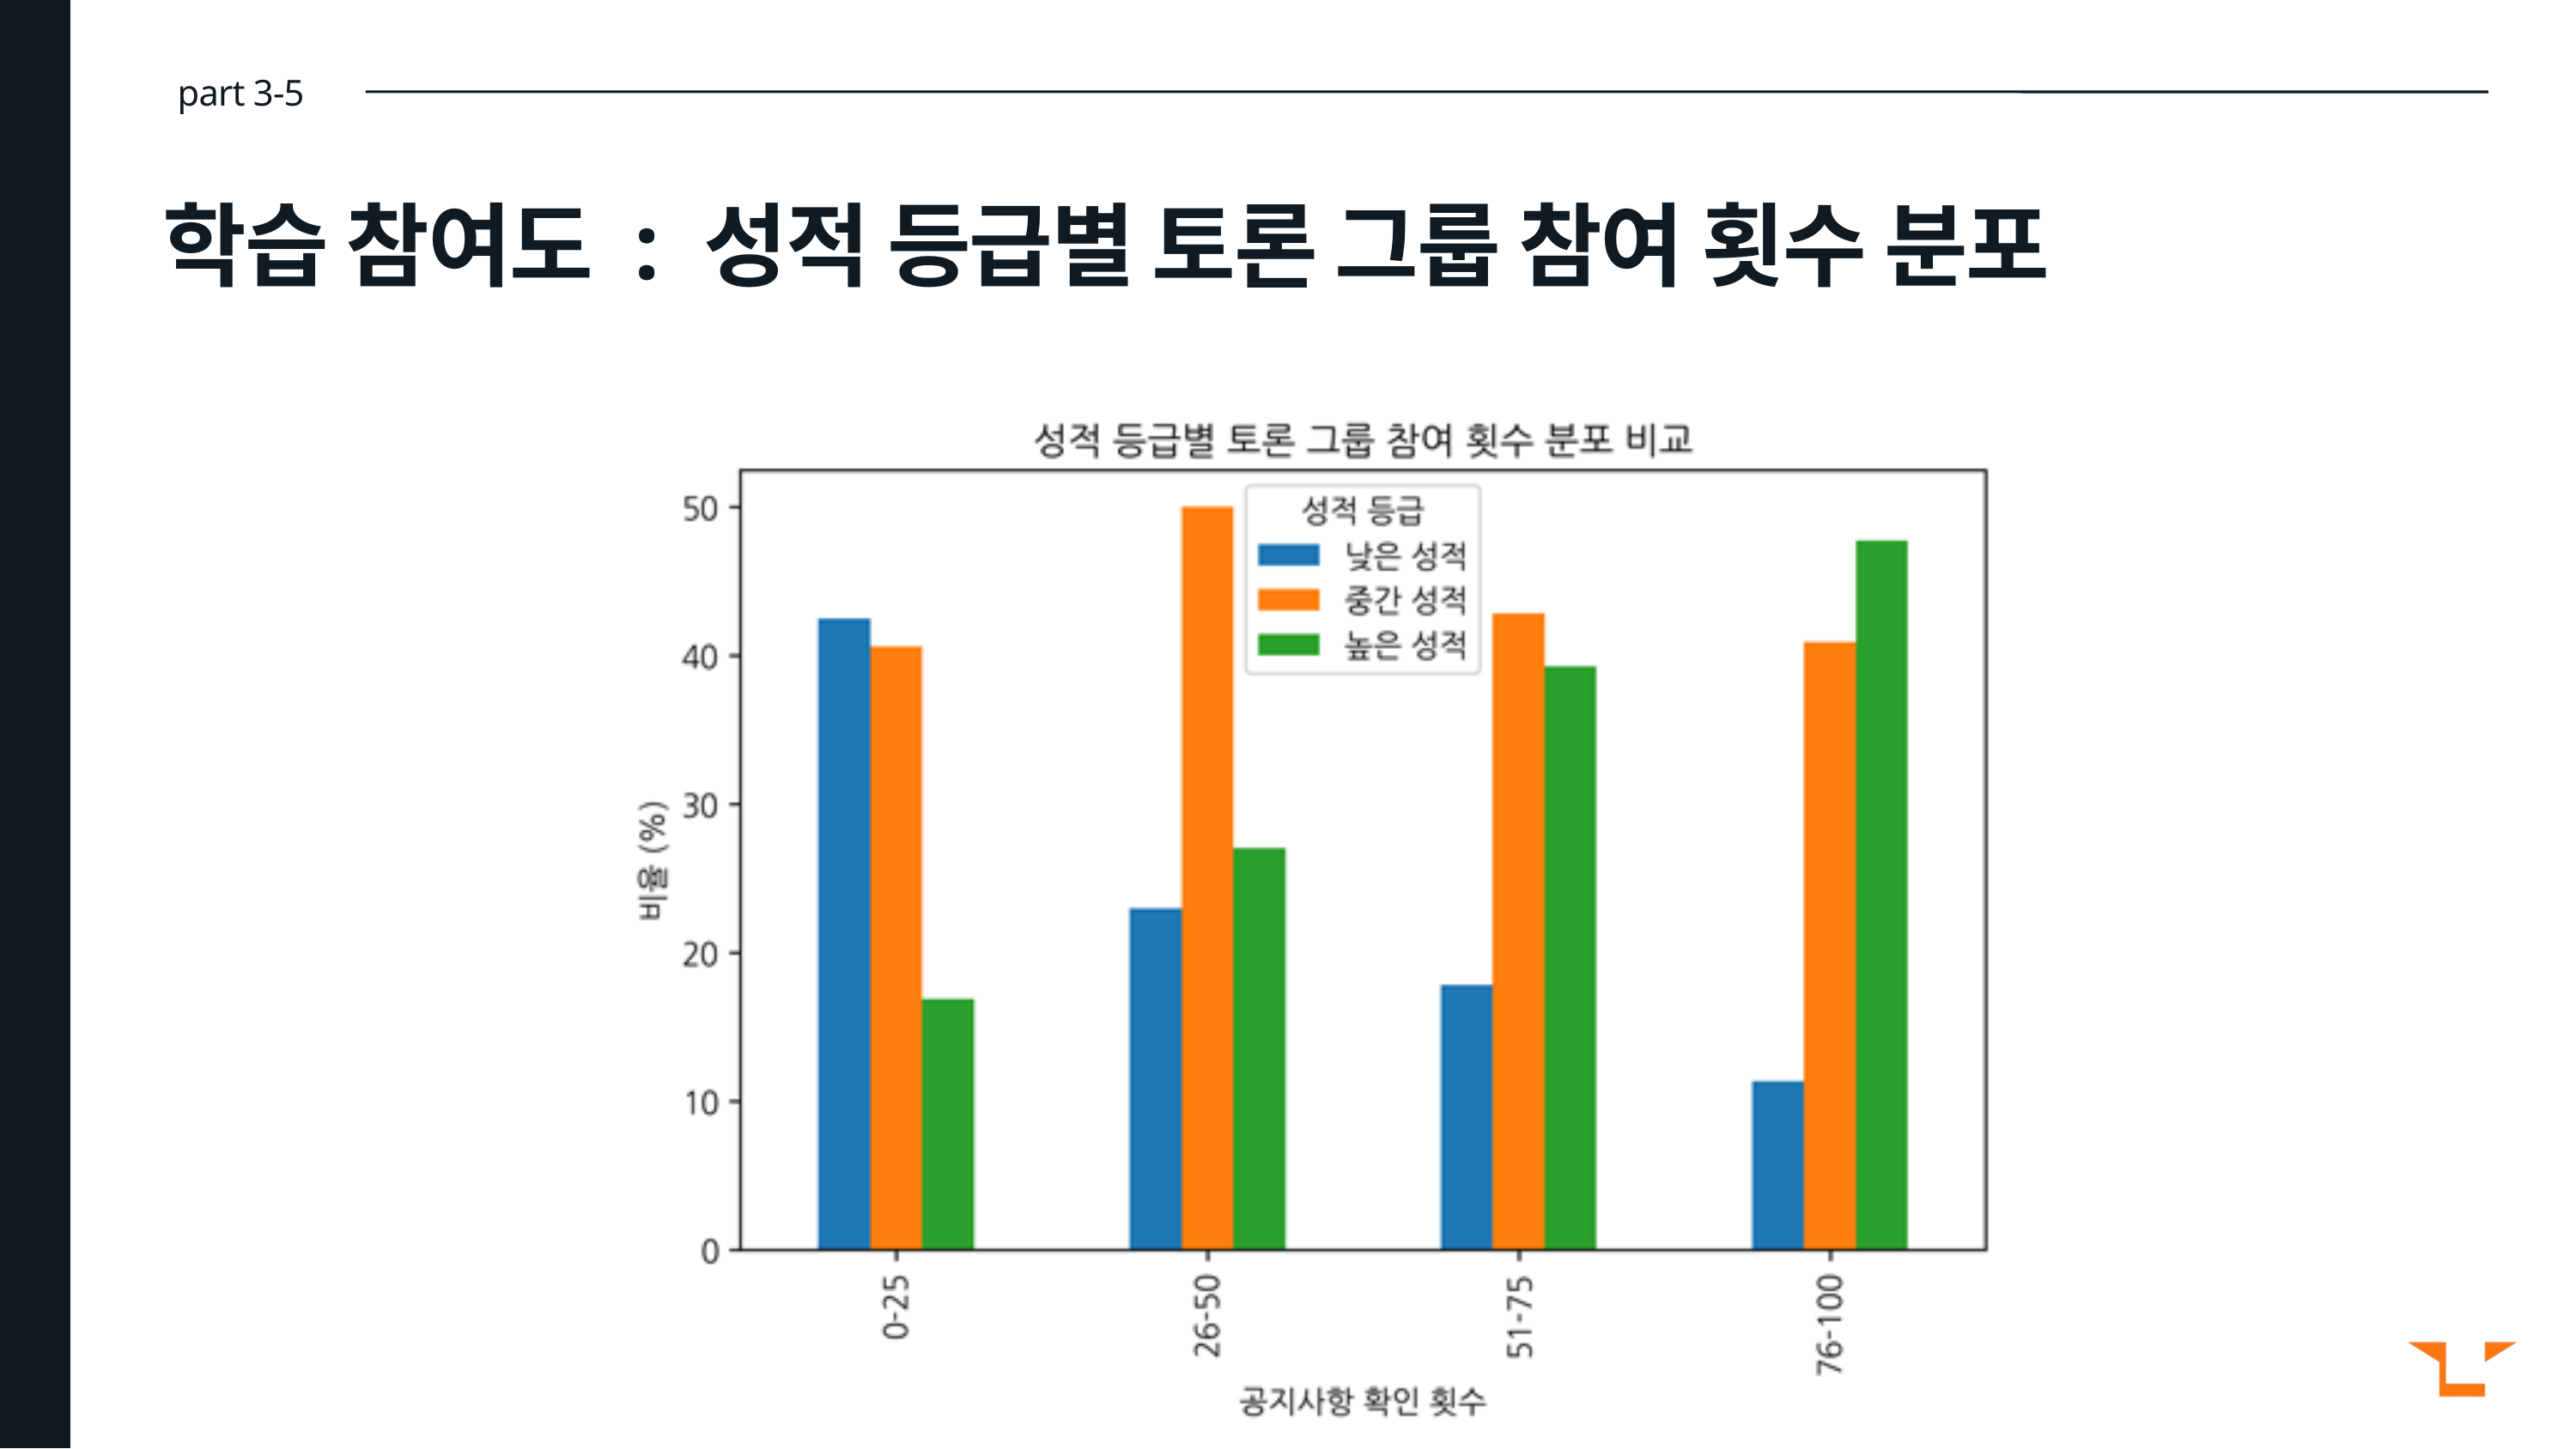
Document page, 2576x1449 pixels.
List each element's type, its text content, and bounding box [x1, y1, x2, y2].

text_box [2383, 1290, 2542, 1449]
text_box part 3-5 [177, 70, 366, 113]
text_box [0, 0, 71, 1449]
text_box 학습 참여도 : 성적 등급별 토론 그룹 참여 횟수 분포 [162, 188, 2127, 298]
text_box [605, 390, 2020, 1449]
